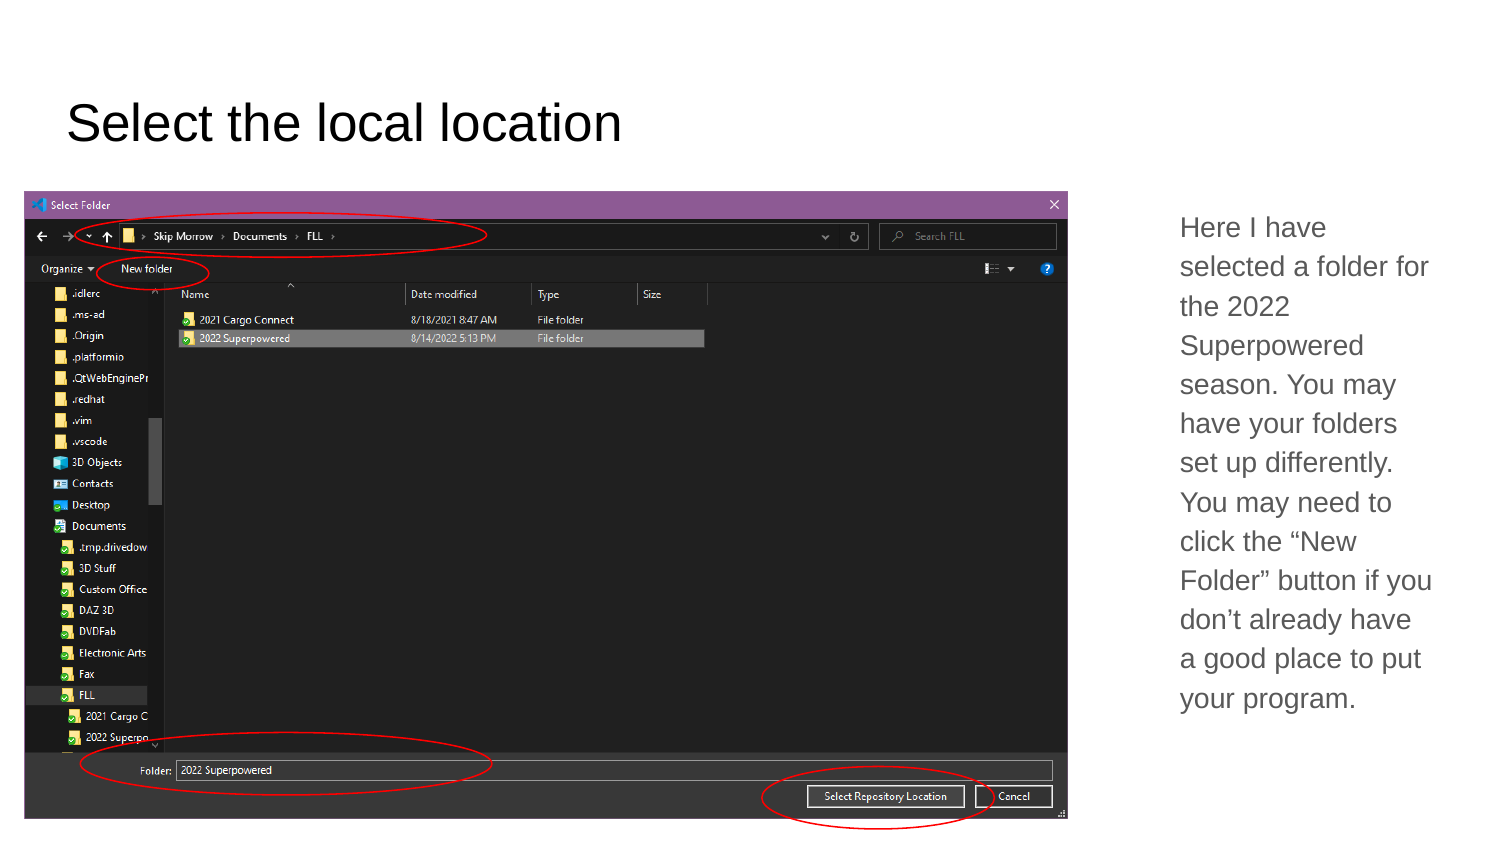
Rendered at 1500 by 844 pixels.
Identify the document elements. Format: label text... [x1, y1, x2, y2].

title Select the local location [51, 72, 1449, 167]
list Here I have selected a folder for the 2022 Superpowered season. You may have your folders set up differently. You may need to click the “New Folder” button if you don’t already have a good place to put your program. [1164, 189, 1449, 750]
picture [24, 191, 1068, 819]
